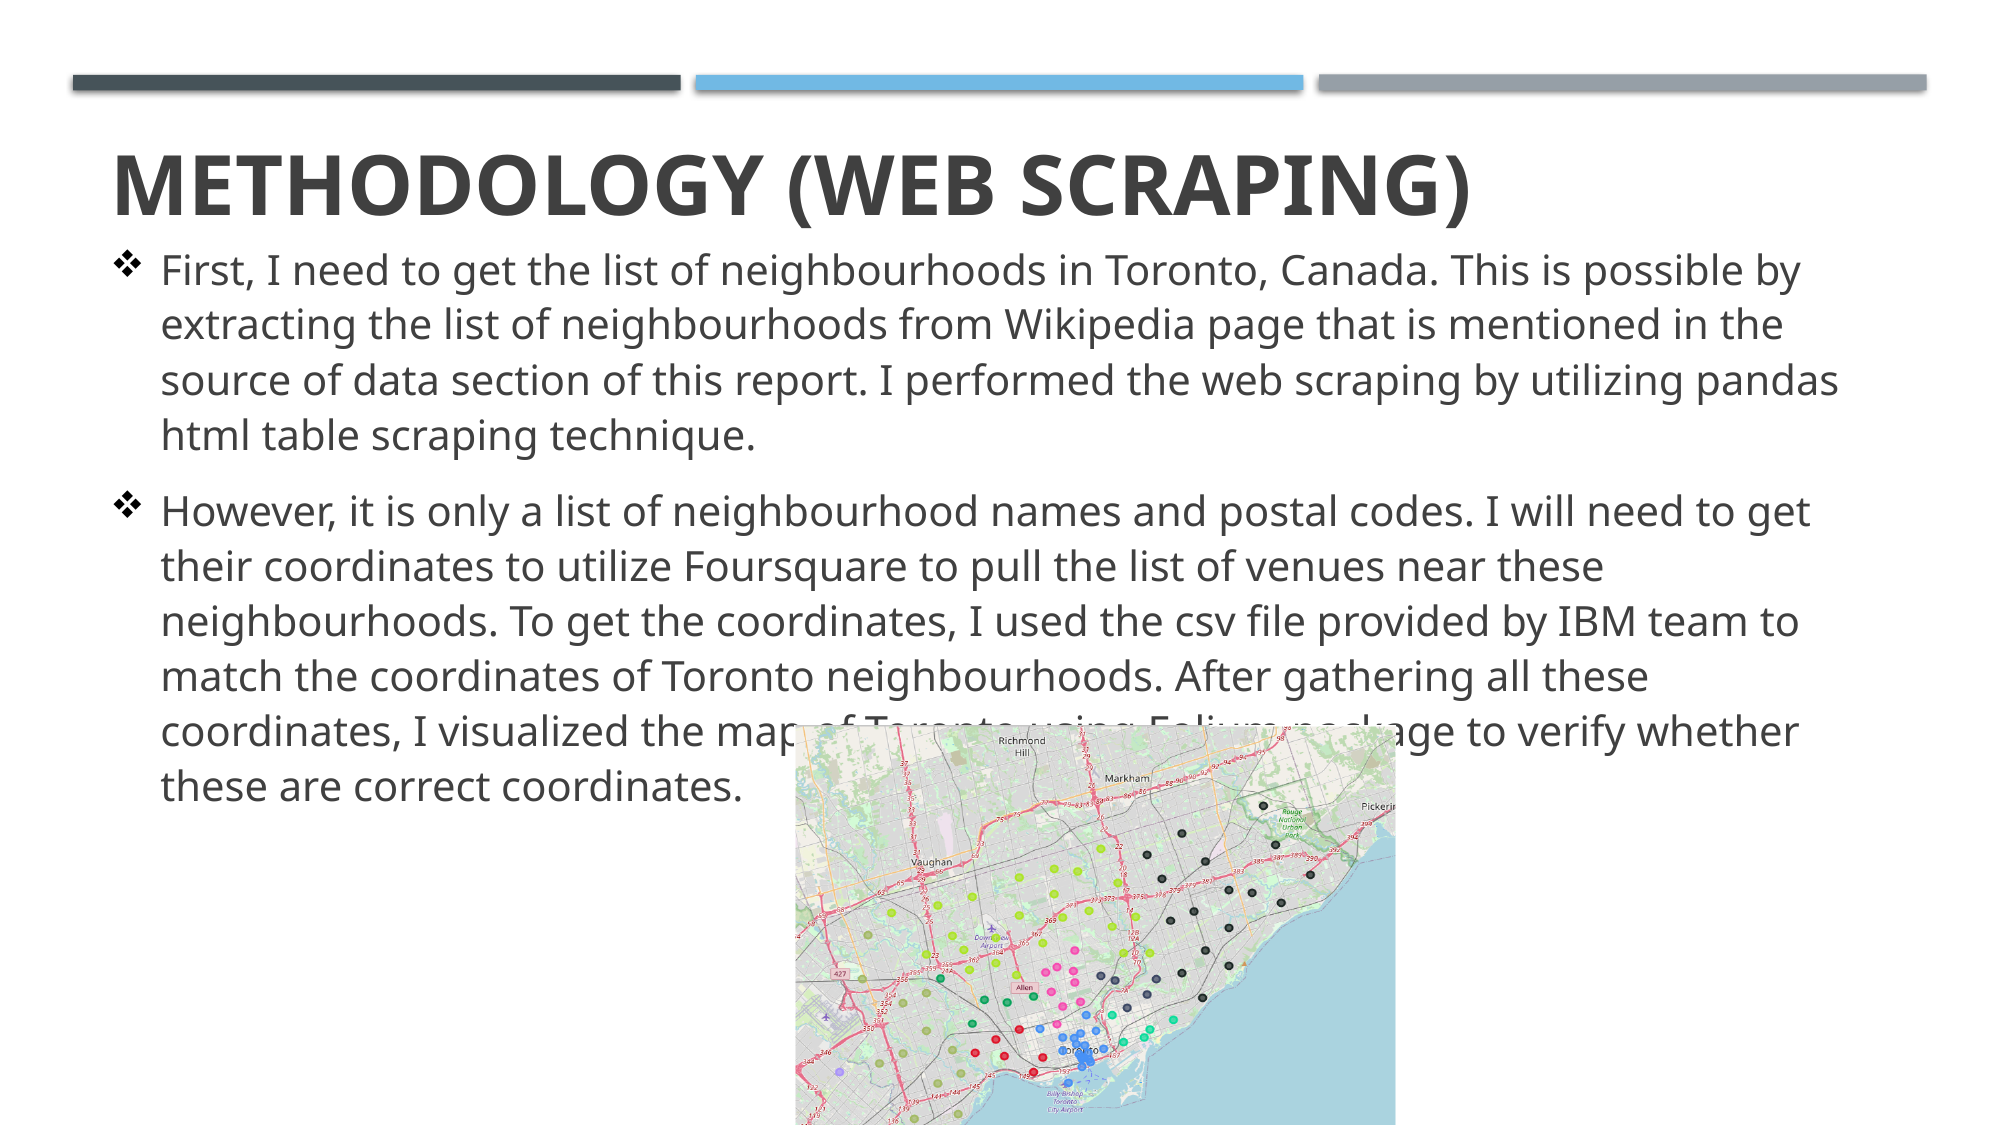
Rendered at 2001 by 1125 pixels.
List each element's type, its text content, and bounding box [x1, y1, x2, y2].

list First, I need to get the list of neighbourhoods in Toronto, Canada. This is possible by extracting the list of neighbourhoods from Wikipedia page that is mentioned in the source of data section of this report. I performed the web scraping by utilizing pandas html table scraping technique. However, it is only a list of neighbourhood names and postal codes. I will need to get their coordinates to utilize Foursquare to pull the list of venues near these neighbourhoods. To get the coordinates, I used the csv file provided by IBM team to match the coordinates of Toronto neighbourhoods. After gathering all these coordinates, I visualized the map of Toronto using Folium package to verify whether these are correct coordinates. [95, 230, 1905, 828]
title Methodology (Web scraping) [95, 144, 1905, 230]
picture [793, 724, 1396, 1125]
